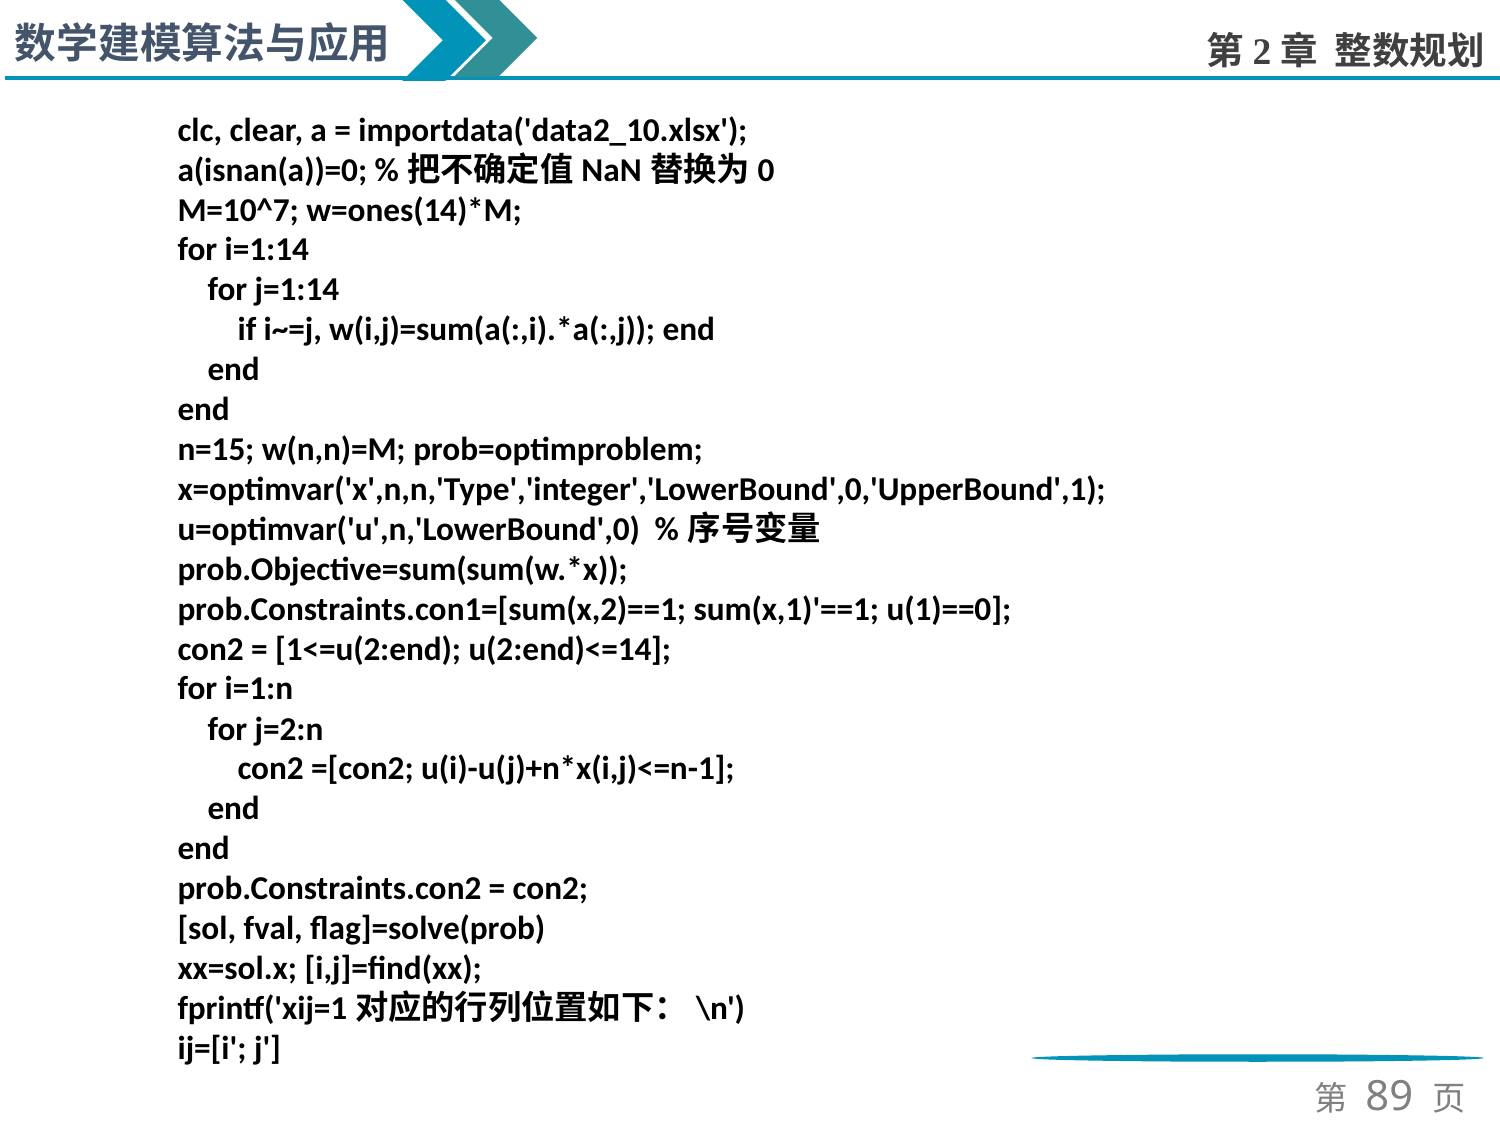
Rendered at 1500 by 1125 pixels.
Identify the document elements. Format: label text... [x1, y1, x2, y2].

text_box clc, clear, a = importdata('data2_10.xlsx'); a(isnan(a))=0; %把不确定值NaN替换为0 M=10^7; w=ones(14)*M; for i=1:14 for j=1:14 if i~=j, w(i,j)=sum(a(:,i).*a(:,j)); end end end n=15; w(n,n)=M; prob=optimproblem; x=optimvar('x',n,n,'Type','integer','LowerBound',0,'UpperBound',1); u=optimvar('u',n,'LowerBound',0) %序号变量 prob.Objective=sum(sum(w.*x)); prob.Constraints.con1=[sum(x,2)==1; sum(x,1)'==1; u(1)==0]; con2 = [1<=u(2:end); u(2:end)<=14]; for i=1:n for j=2:n con2 =[con2; u(i)-u(j)+n*x(i,j)<=n-1]; end end prob.Constraints.con2 = con2; [sol, fval, flag]=solve(prob) xx=sol.x; [i,j]=find(xx); fprintf('xij=1对应的行列位置如下：\n') ij=[i'; j'] [162, 100, 1240, 1074]
